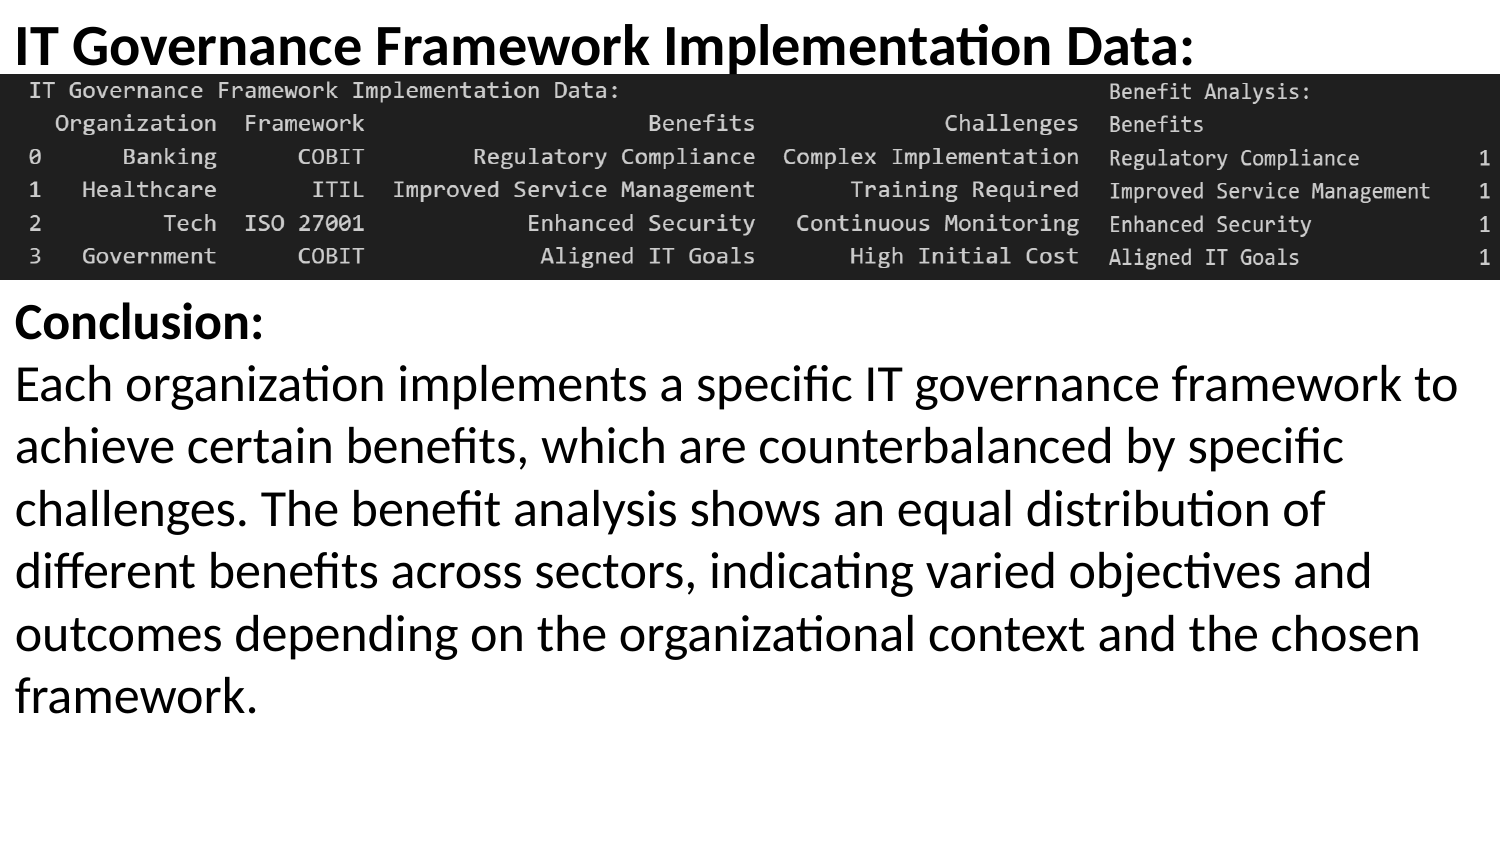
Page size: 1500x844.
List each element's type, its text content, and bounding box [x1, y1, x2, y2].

text_box IT Governance Framework Implementation Data: [0, 0, 1500, 73]
text_box Conclusion: Each organization implements a specific IT governance framework to achieve certain benefits, which are counterbalanced by specific challenges. The benefit analysis shows an equal distribution of different benefits across sectors, indicating varied objectives and outcomes depending on the organizational context and the chosen framework. [0, 287, 1500, 732]
picture [0, 73, 1500, 280]
